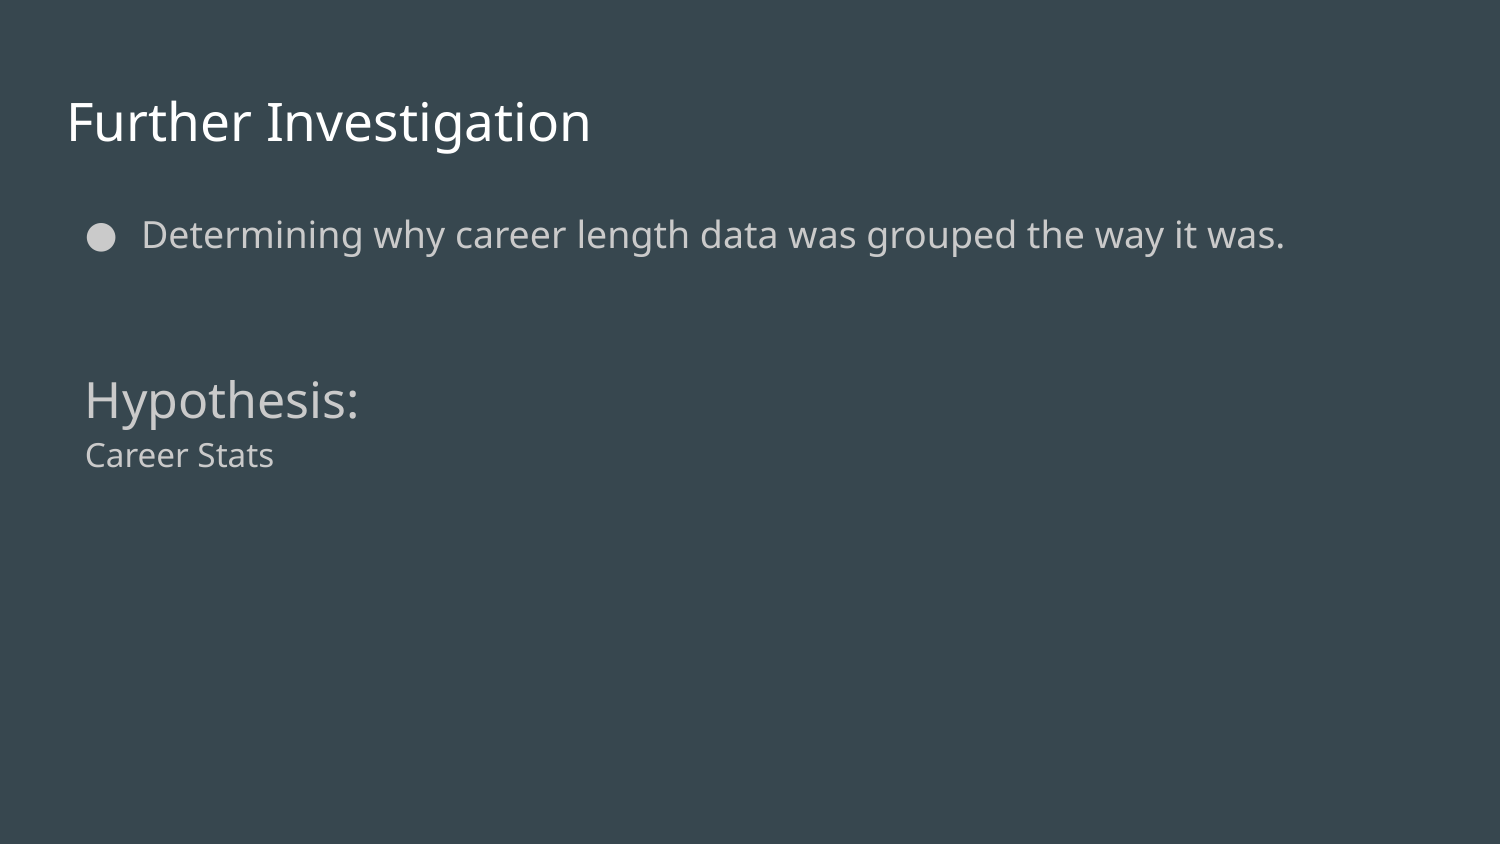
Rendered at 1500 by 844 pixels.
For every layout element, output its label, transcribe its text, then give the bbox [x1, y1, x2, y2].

list Determining why career length data was grouped the way it was. Hypothesis: Career Stats [51, 189, 1449, 750]
title Further Investigation [51, 72, 1449, 167]
